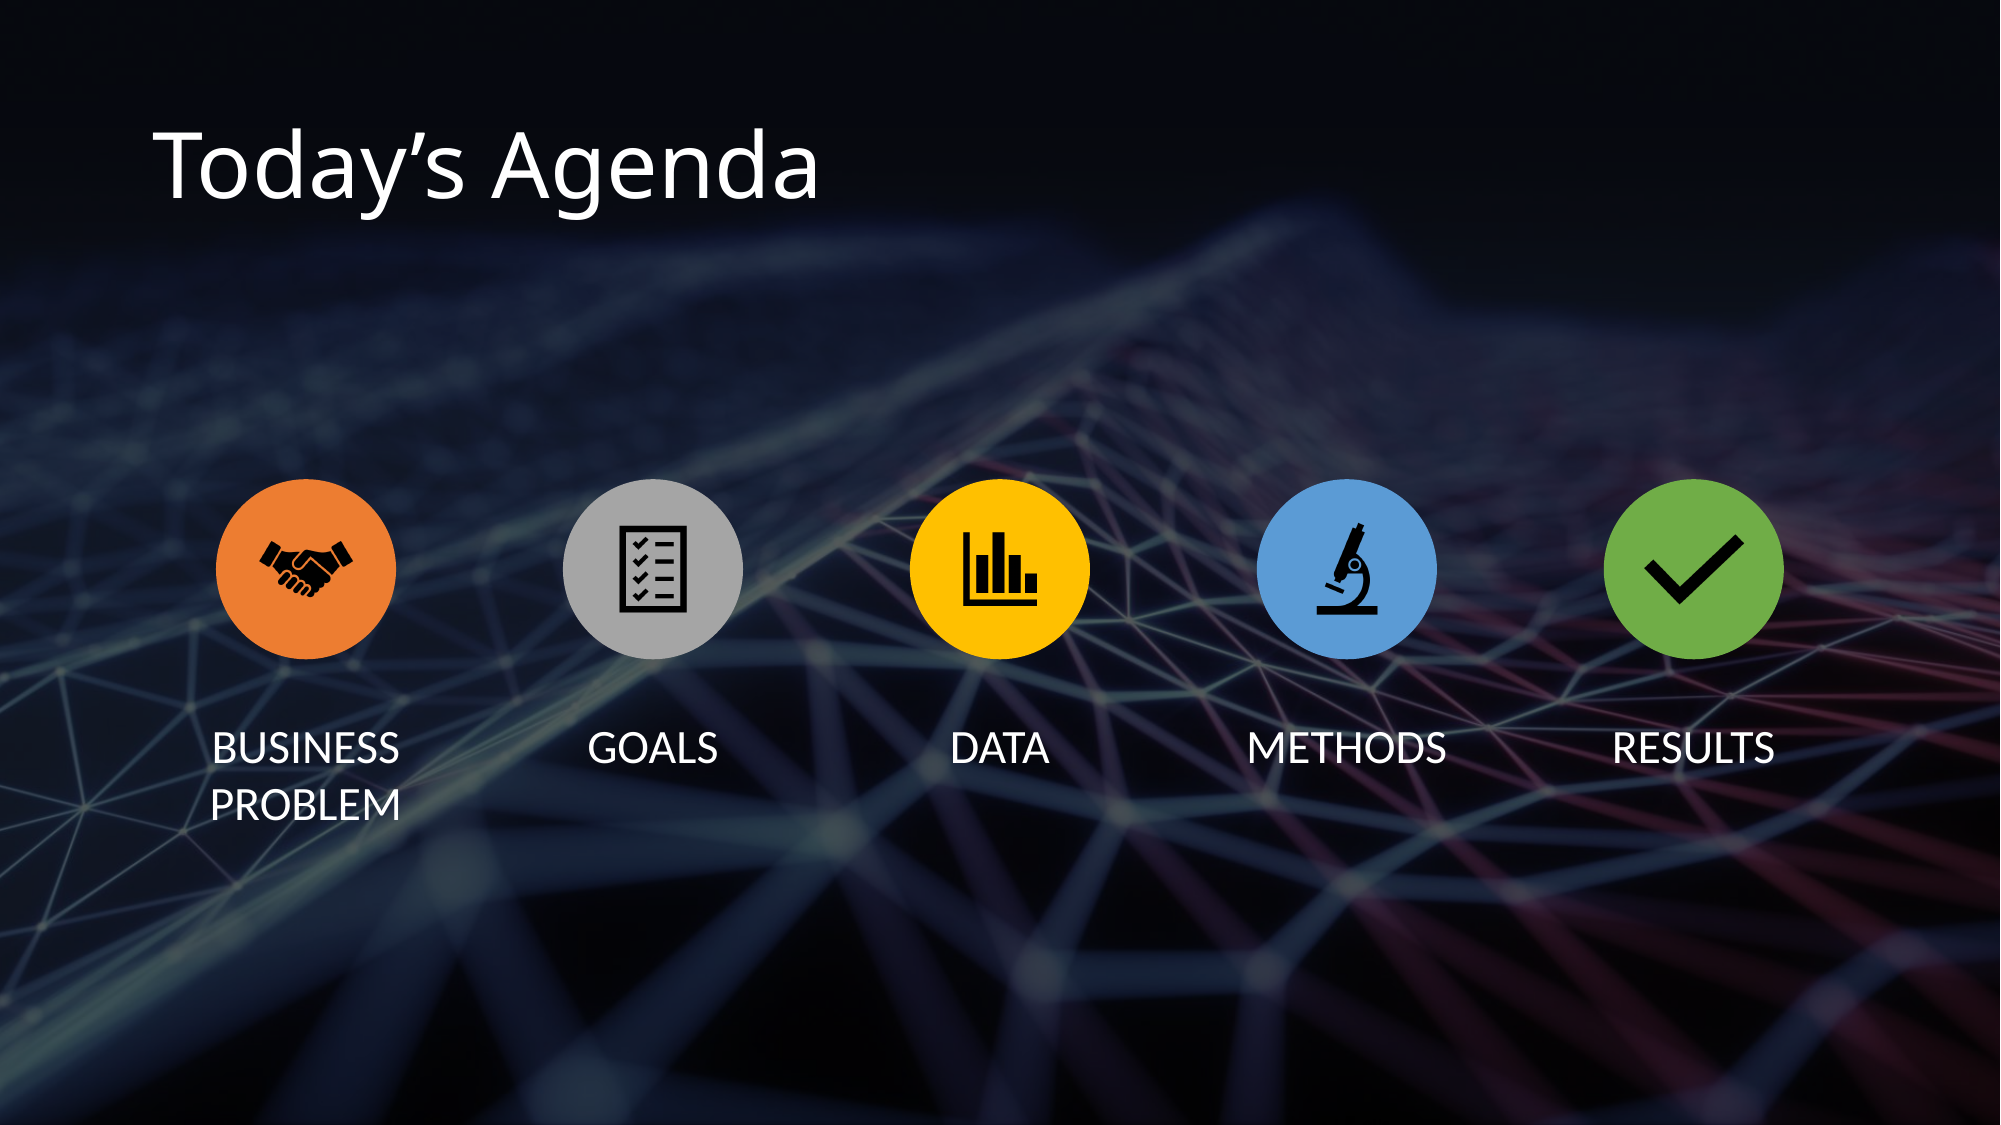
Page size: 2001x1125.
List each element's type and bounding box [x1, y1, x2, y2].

picture [0, 0, 2000, 1125]
list [137, 299, 1863, 1014]
